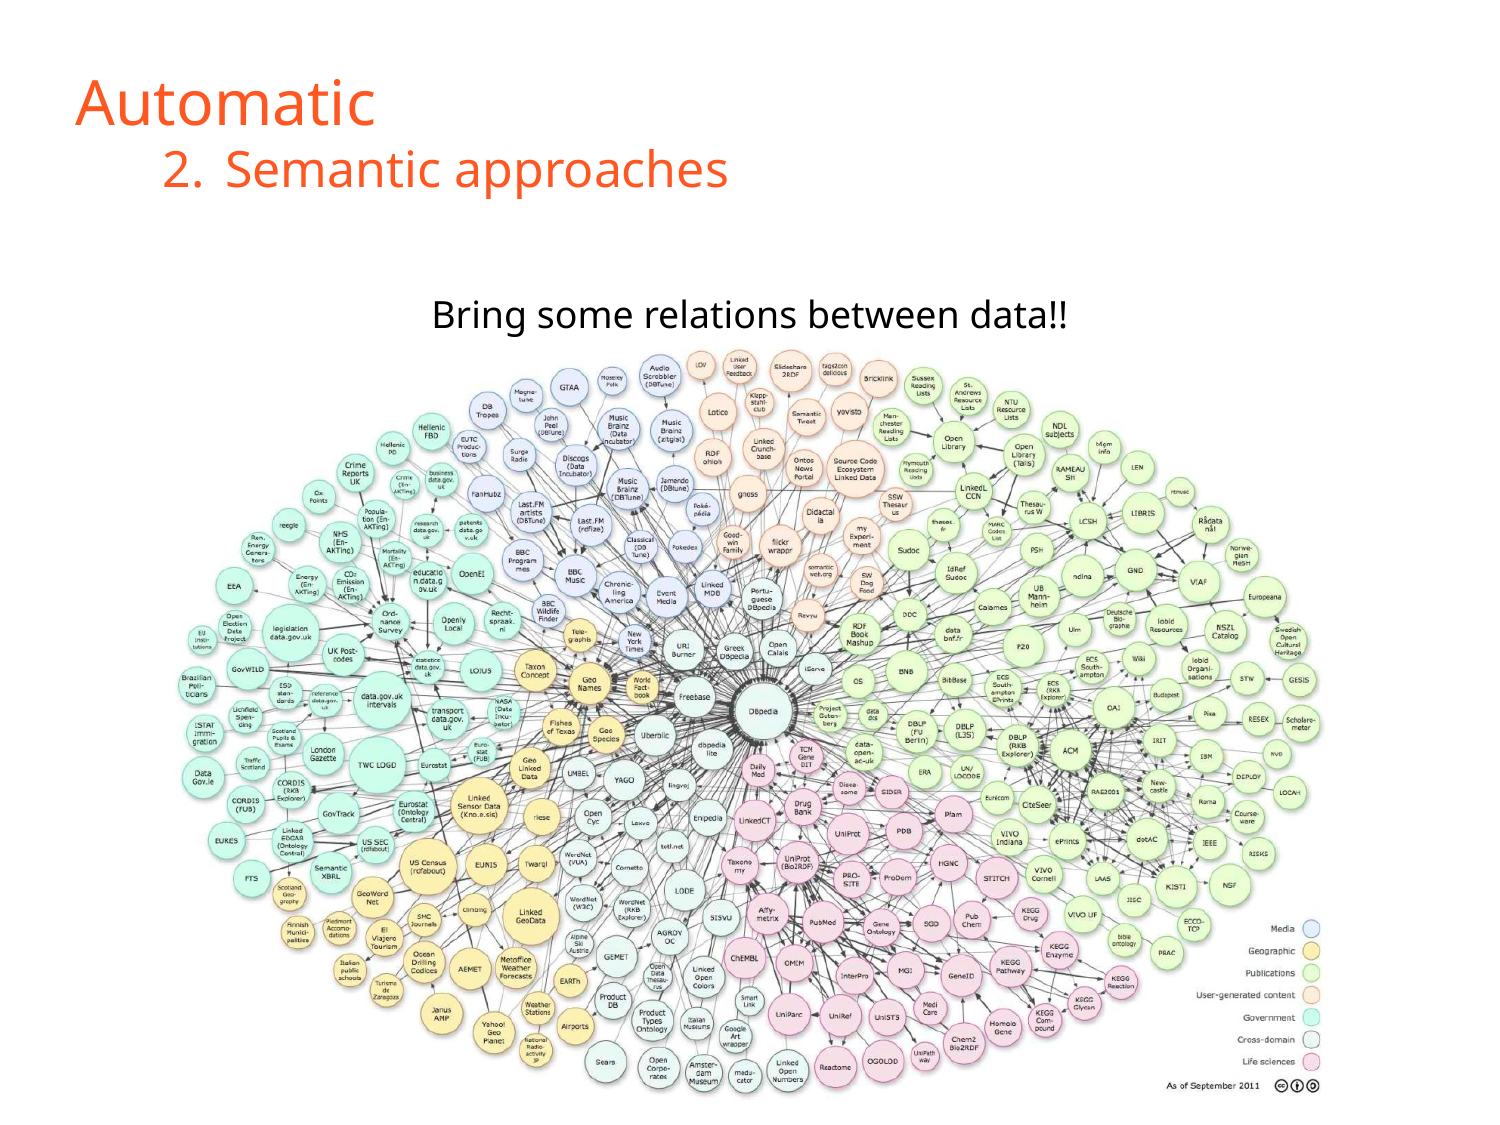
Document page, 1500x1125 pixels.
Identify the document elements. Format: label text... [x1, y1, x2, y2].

title Automatic Semantic approaches [60, 47, 1458, 249]
list Bring some relations between data!! [301, 268, 1199, 337]
picture [165, 338, 1335, 1110]
